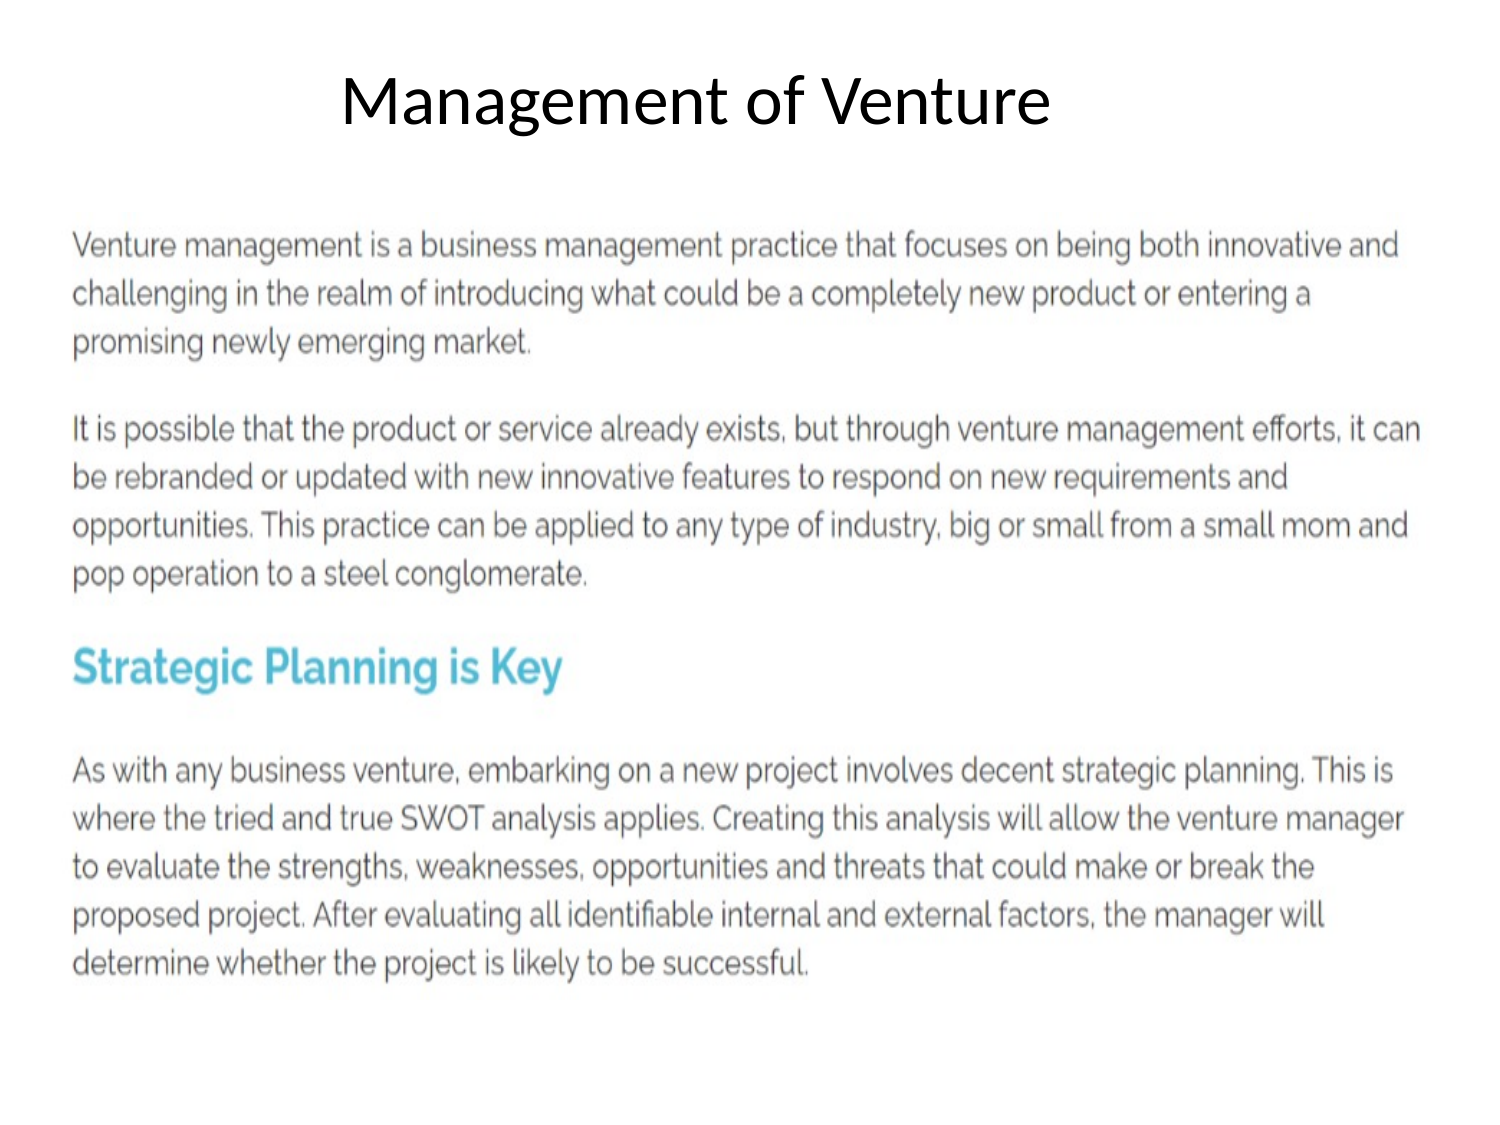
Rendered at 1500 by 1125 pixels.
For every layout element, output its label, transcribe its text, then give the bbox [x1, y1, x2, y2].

picture [49, 212, 1463, 1001]
title Management of Venture [75, 45, 1425, 210]
